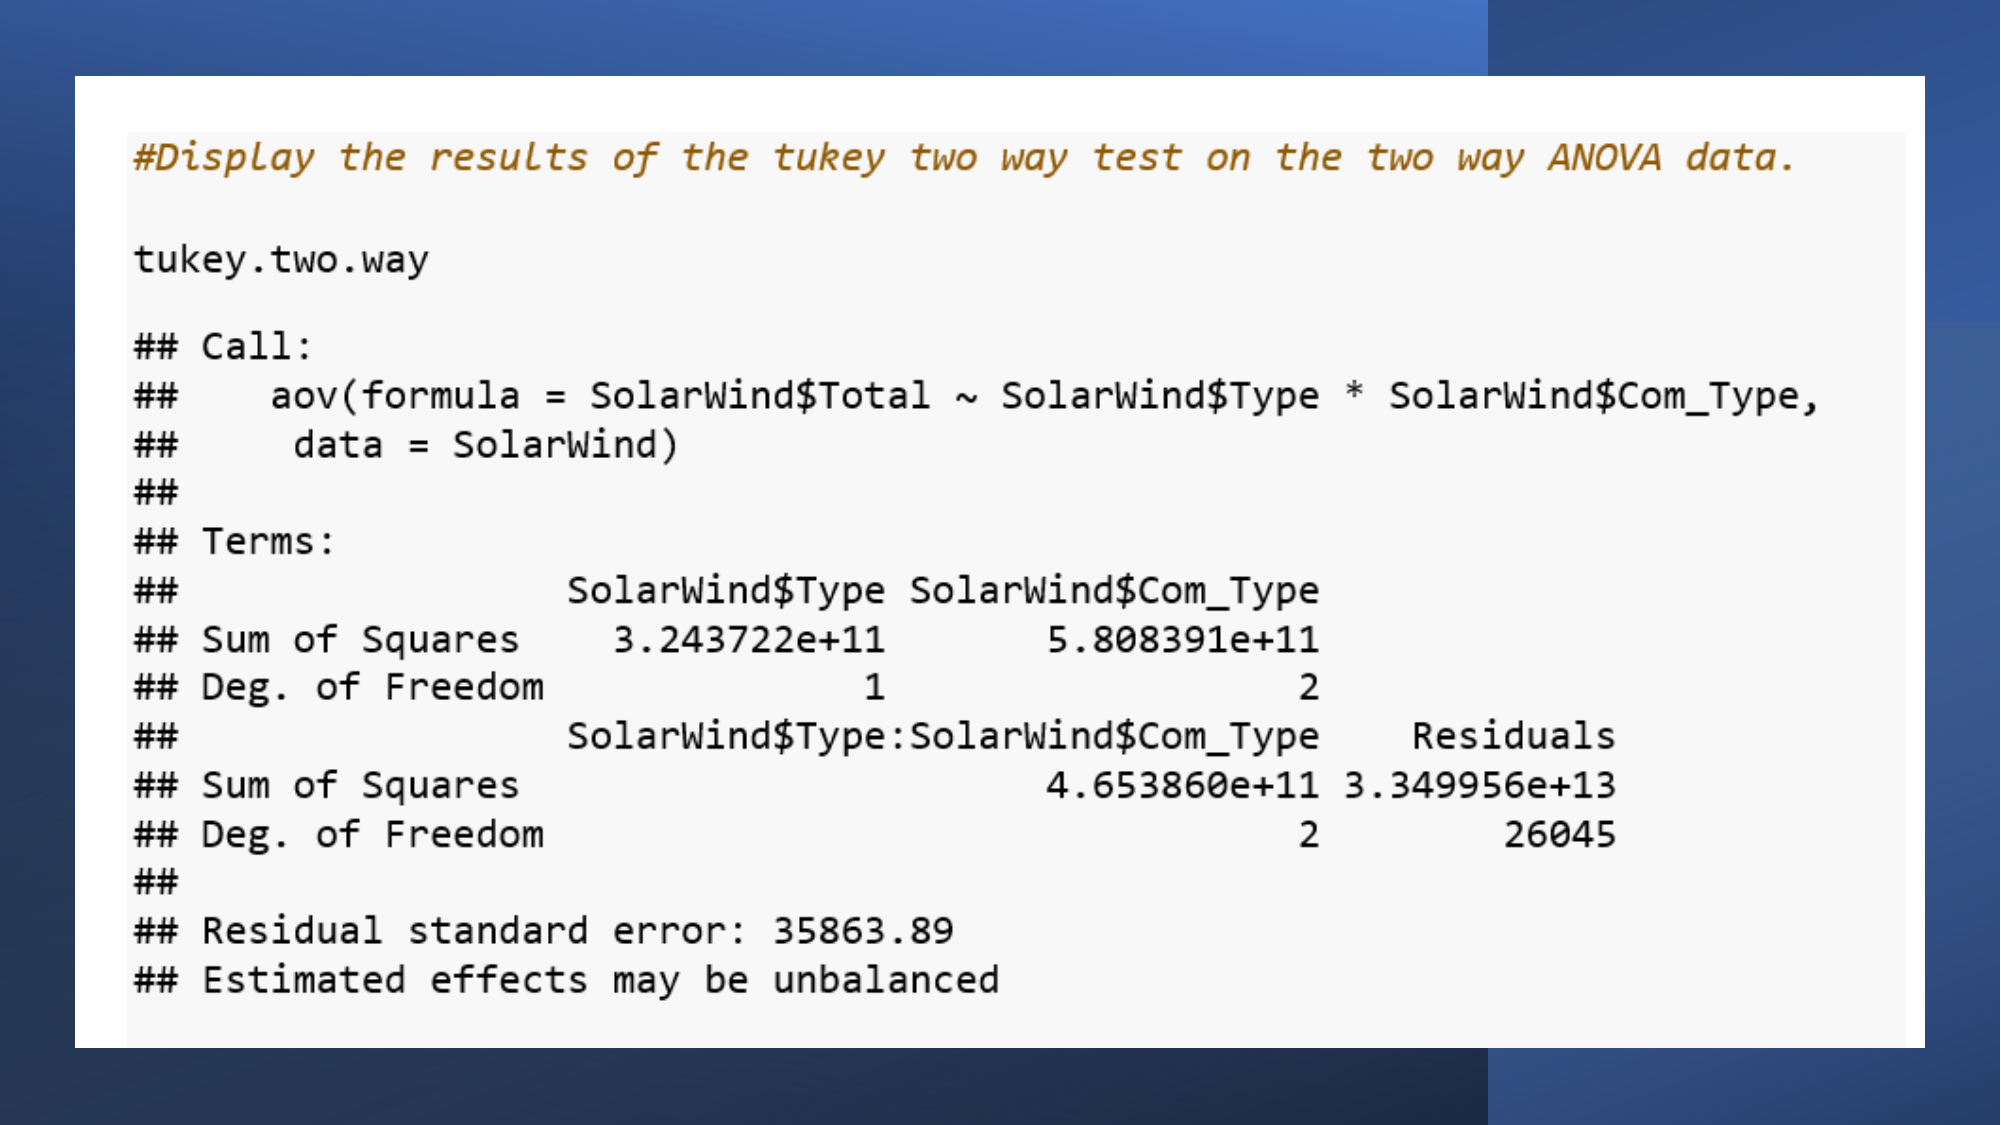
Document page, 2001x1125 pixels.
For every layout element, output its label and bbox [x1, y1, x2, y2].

picture [74, 76, 1925, 1049]
text_box [0, 321, 2000, 1125]
text_box [1489, 0, 2000, 321]
text_box [0, 0, 1489, 321]
